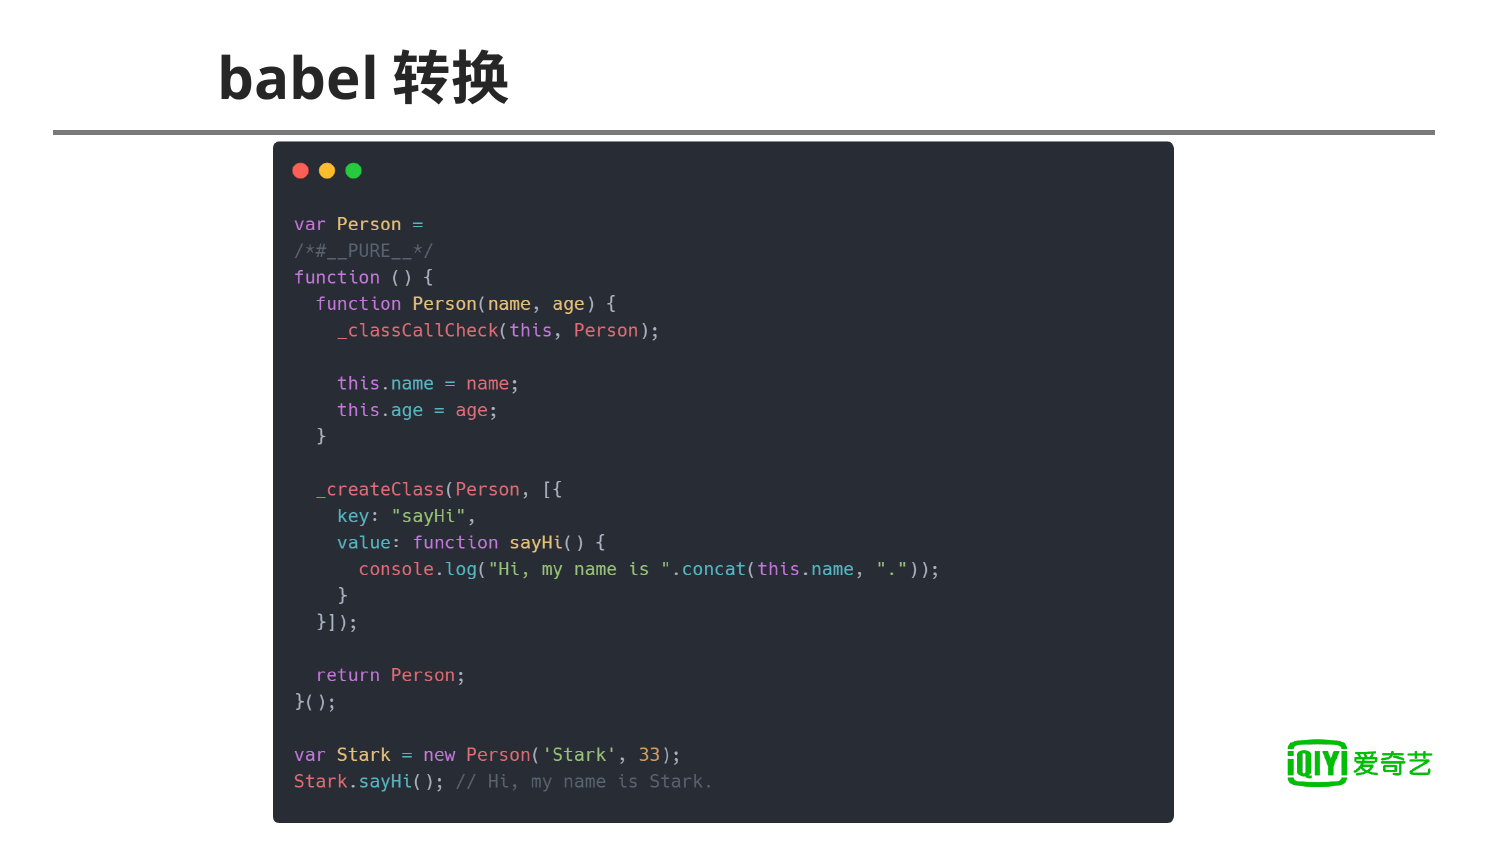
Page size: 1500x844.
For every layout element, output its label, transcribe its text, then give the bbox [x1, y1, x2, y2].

picture [218, 102, 1228, 844]
title babel转换 [53, 33, 1436, 115]
picture [1269, 728, 1447, 800]
